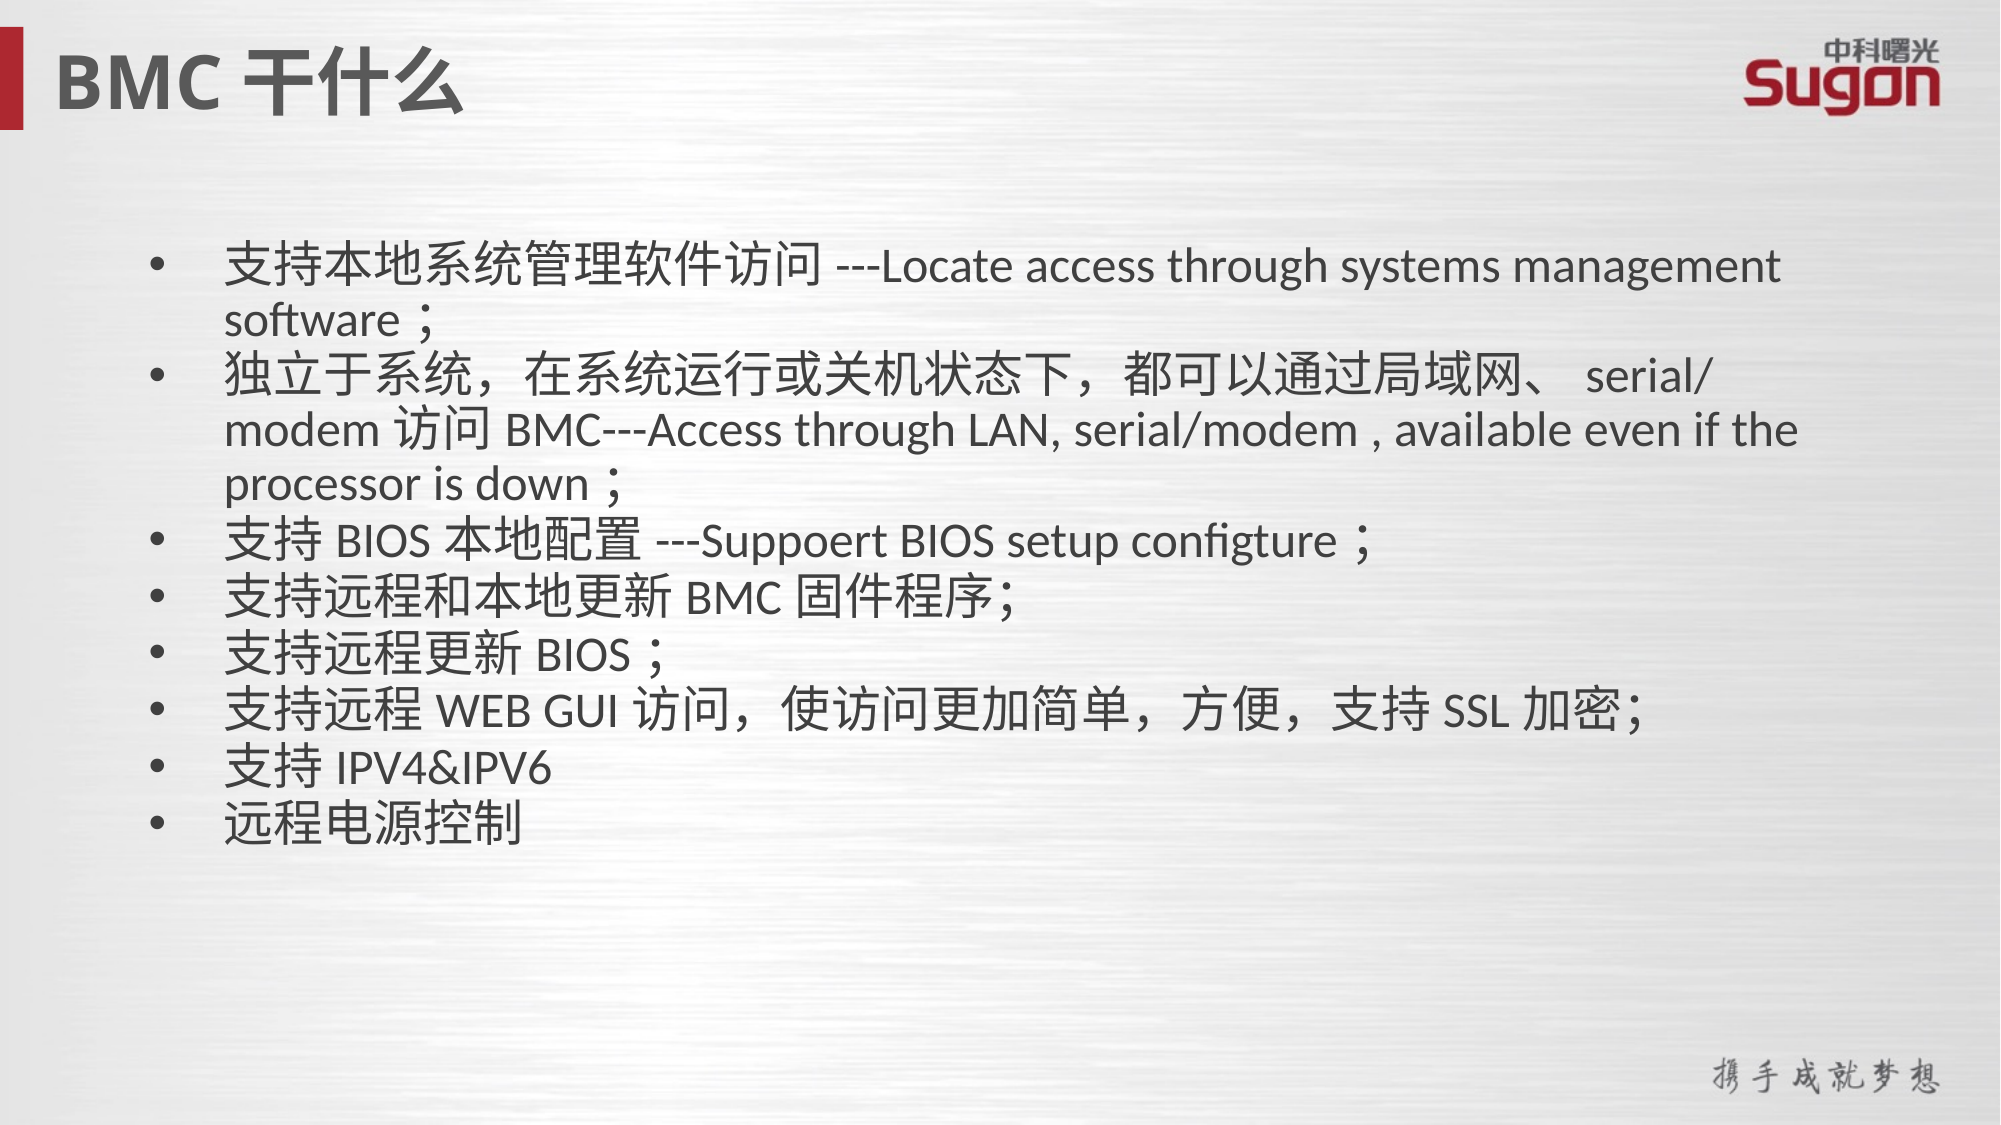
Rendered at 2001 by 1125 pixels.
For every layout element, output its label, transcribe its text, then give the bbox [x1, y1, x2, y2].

list 支持本地系统管理软件访问---Locate access through systems management software； 独立于系统，在系统运行或关机状态下，都可以通过局域网、serial/modem访问BMC---Access through LAN, serial/modem , available even if the processor is down； 支持BIOS本地配置---Suppoert BIOS setup configture； 支持远程和本地更新BMC固件程序； 支持远程更新BIOS； 支持远程WEB GUI访问，使访问更加简单，方便，支持SSL加密； 支持IPV4&IPV6 远程电源控制 [133, 231, 1859, 998]
picture [0, 0, 2001, 1125]
list BMC干什么 [39, 26, 1662, 138]
